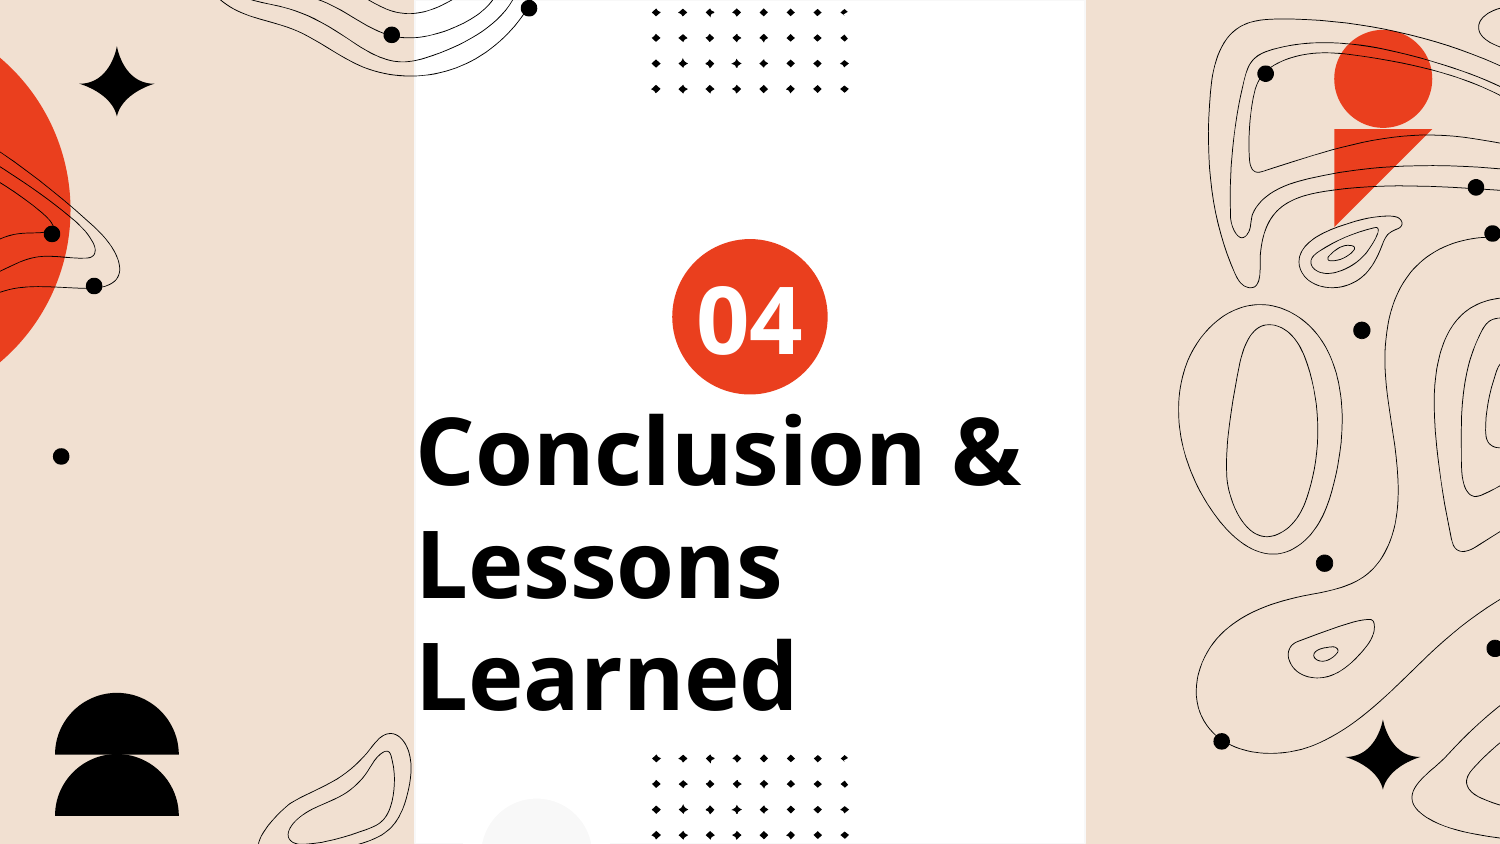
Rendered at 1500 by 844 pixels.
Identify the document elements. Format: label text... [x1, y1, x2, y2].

title 04 [660, 277, 840, 356]
title Conclusion & Lessons Learned [415, 394, 1183, 728]
text_box [682, 356, 818, 394]
text_box [683, 239, 817, 277]
